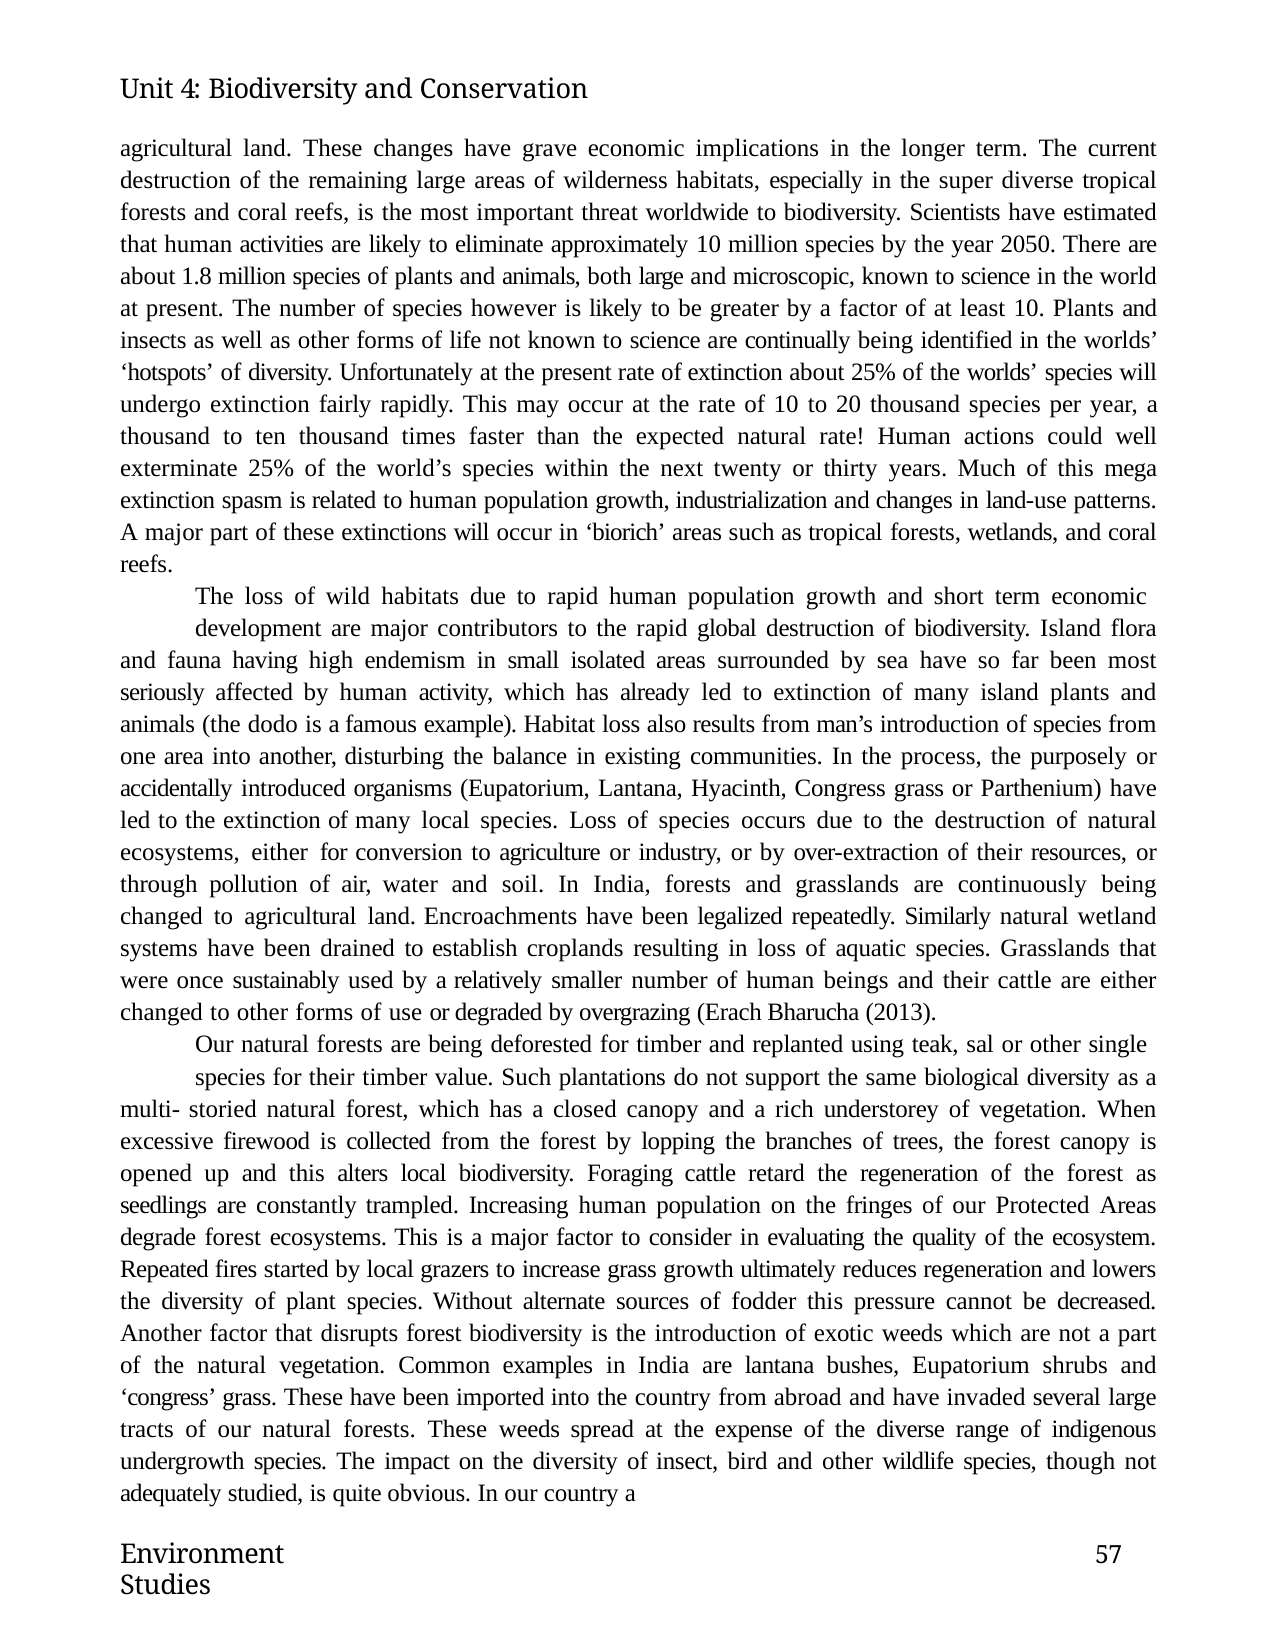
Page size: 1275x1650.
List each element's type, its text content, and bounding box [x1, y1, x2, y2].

slide_number 57 [1088, 1539, 1137, 1650]
text_box Unit 4: Biodiversity and Conservation agricultural land. These changes have grave economic implications in the longer term. The current destruction of the remaining large areas of wilderness habitats, especially in the super diverse tropical forests and coral reefs, is the most important threat worldwide to biodiversity. Scientists have estimated that human activities are likely to eliminate approximately 10 million species by the year 2050. There are about 1.8 million species of plants and animals, both large and microscopic, known to science in the world at present. The number of species however is likely to be greater by a factor of at least 10. Plants and insects as well as other forms of life not known to science are continually being identified in the worlds’ ‘hotspots’ of diversity. Unfortunately at the present rate of extinction about 25% of the worlds’ species will undergo extinction fairly rapidly. This may occur at the rate of 10 to 20 thousand species per year, a thousand to ten thousand times faster than the expected natural rate! Human actions could well exterminate 25% of the world’s species within the next twenty or thirty years. Much of this mega extinction spasm is related to human population growth, industrialization and changes in land-use patterns. A major part of these extinctions will occur in ‘biorich’ areas such as tropical forests, wetlands, and coral reefs. The loss of wild habitats due to rapid human population growth and short term economic development are major contributors to the rapid global destruction of biodiversity. Island flora and fauna having high endemism in small isolated areas surrounded by sea have so far been most seriously affected by human activity, which has already led to extinction of many island plants and animals (the dodo is a famous example). Habitat loss also results from man’s introduction of species from one area into another, disturbing the balance in existing communities. In the process, the purposely or accidentally introduced organisms (Eupatorium, Lantana, Hyacinth, Congress grass or Parthenium) have led to the extinction of many local species. Loss of species occurs due to the destruction of natural ecosystems, either for conversion to agriculture or industry, or by over-extraction of their resources, or through pollution of air, water and soil. In India, forests and grasslands are continuously being changed to agricultural land. Encroachments have been legalized repeatedly. Similarly natural wetland systems have been drained to establish croplands resulting in loss of aquatic species. Grasslands that were once sustainably used by a relatively smaller number of human beings and their cattle are either changed to other forms of use or degraded by overgrazing (Erach Bharucha (2013). Our natural forests are being deforested for timber and replanted using teak, sal or other single species for their timber value. Such plantations do not support the same biological diversity as a multi- storied natural forest, which has a closed canopy and a rich understorey of vegetation. When excessive firewood is collected from the forest by lopping the branches of trees, the forest canopy is opened up and this alters local biodiversity. Foraging cattle retard the regeneration of the forest as seedlings are constantly trampled. Increasing human population on the fringes of our Protected Areas degrade forest ecosystems. This is a major factor to consider in evaluating the quality of the ecosystem. Repeated fires started by local grazers to increase grass growth ultimately reduces regeneration and lowers the diversity of plant species. Without alternate sources of fodder this pressure cannot be decreased. Another factor that disrupts forest biodiversity is the introduction of exotic weeds which are not a part of the natural vegetation. Common examples in India are lantana bushes, Eupatorium shrubs and ‘congress’ grass. These have been imported into the country from abroad and have invaded several large tracts of our natural forests. These weeds spread at the expense of the diverse range of indigenous undergrowth species. The impact on the diversity of insect, bird and other wildlife species, though not adequately studied, is quite obvious. In our country a [117, 69, 1158, 1507]
footer Environment Studies [117, 1538, 365, 1650]
